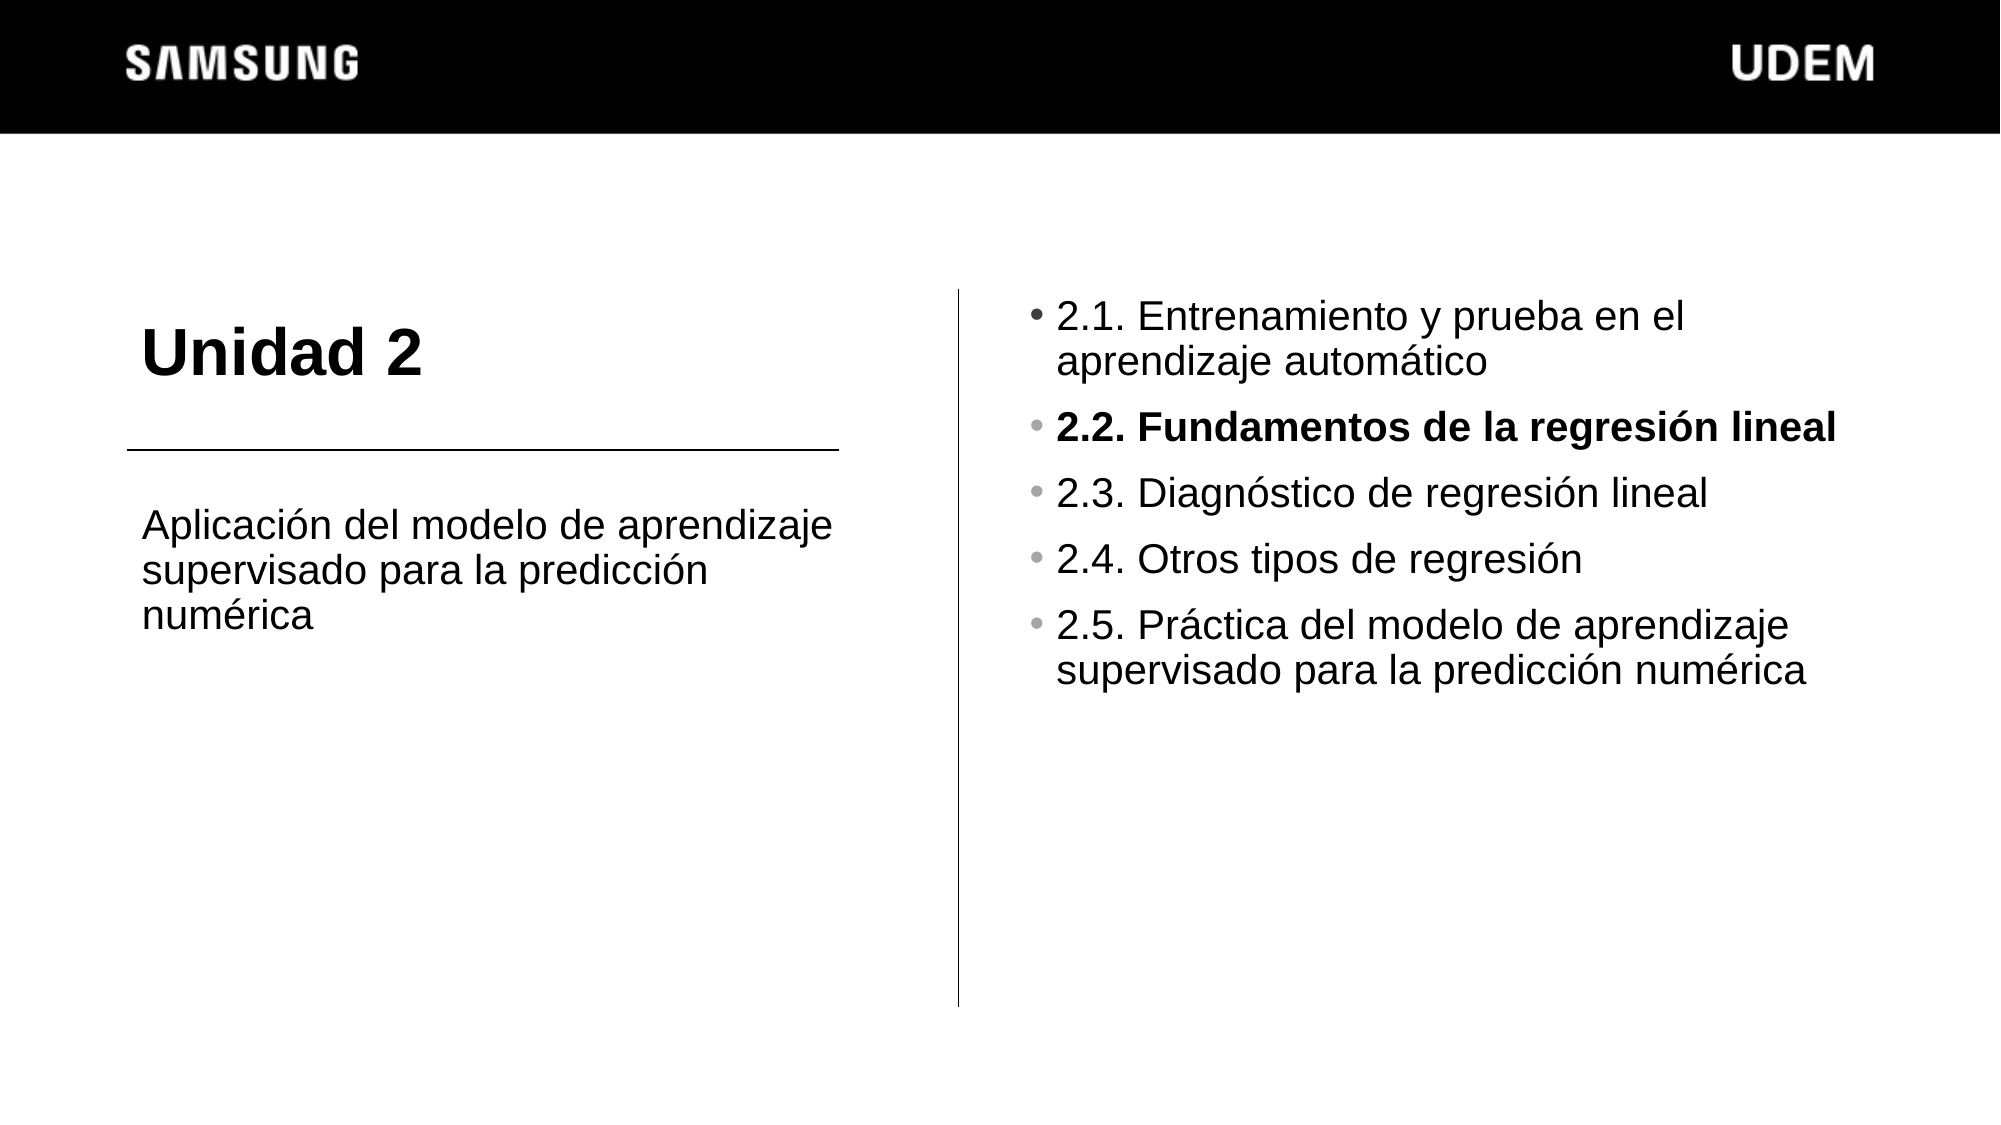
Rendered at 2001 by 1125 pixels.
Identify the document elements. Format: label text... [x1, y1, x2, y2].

picture [0, 0, 2000, 1124]
list 2.1. Entrenamiento y prueba en el aprendizaje automático 2.2. Fundamentos de la regresión lineal 2.3. Diagnóstico de regresión lineal 2.4. Otros tipos de regresión 2.5. Práctica del modelo de aprendizaje supervisado para la predicción numérica [1012, 287, 1863, 1001]
title Unidad 2 [126, 283, 839, 425]
list Aplicación del modelo de aprendizaje supervisado para la predicción numérica [126, 495, 884, 1001]
